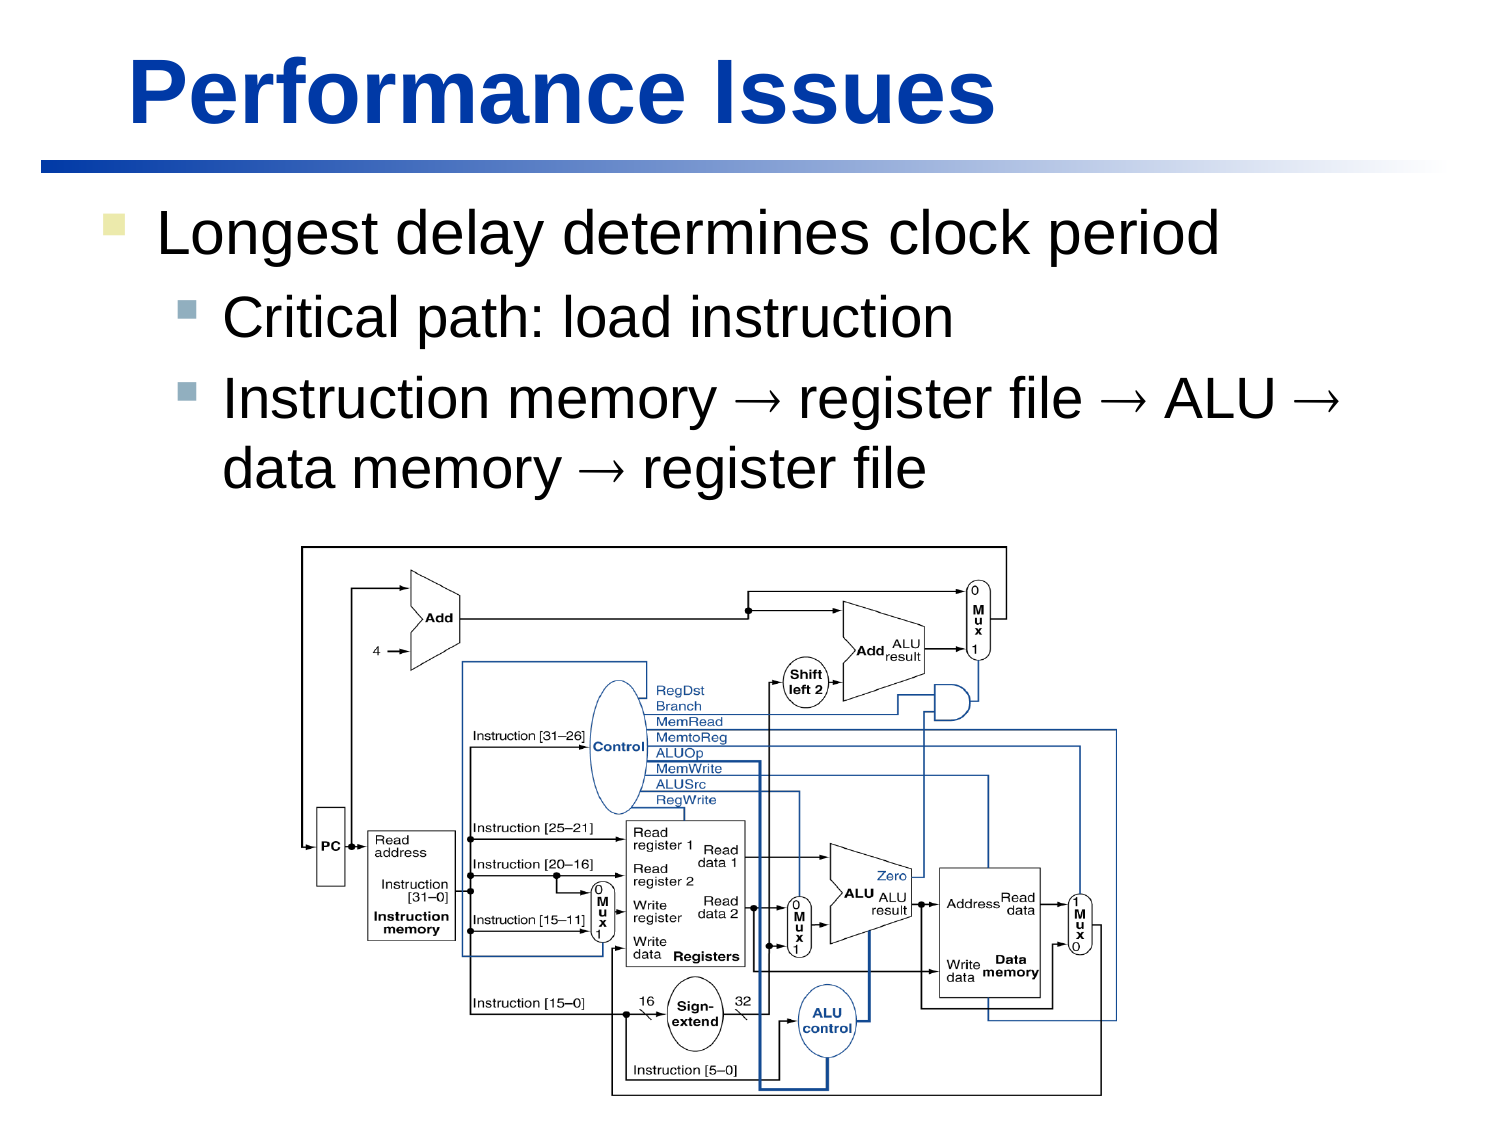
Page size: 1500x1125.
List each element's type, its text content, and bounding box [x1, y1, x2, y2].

title Performance Issues [112, 23, 1468, 149]
picture [300, 546, 1117, 1097]
list Longest delay determines clock period Critical path: load instruction Instruction memory  register file  ALU  data memory  register file [85, 184, 1468, 1101]
